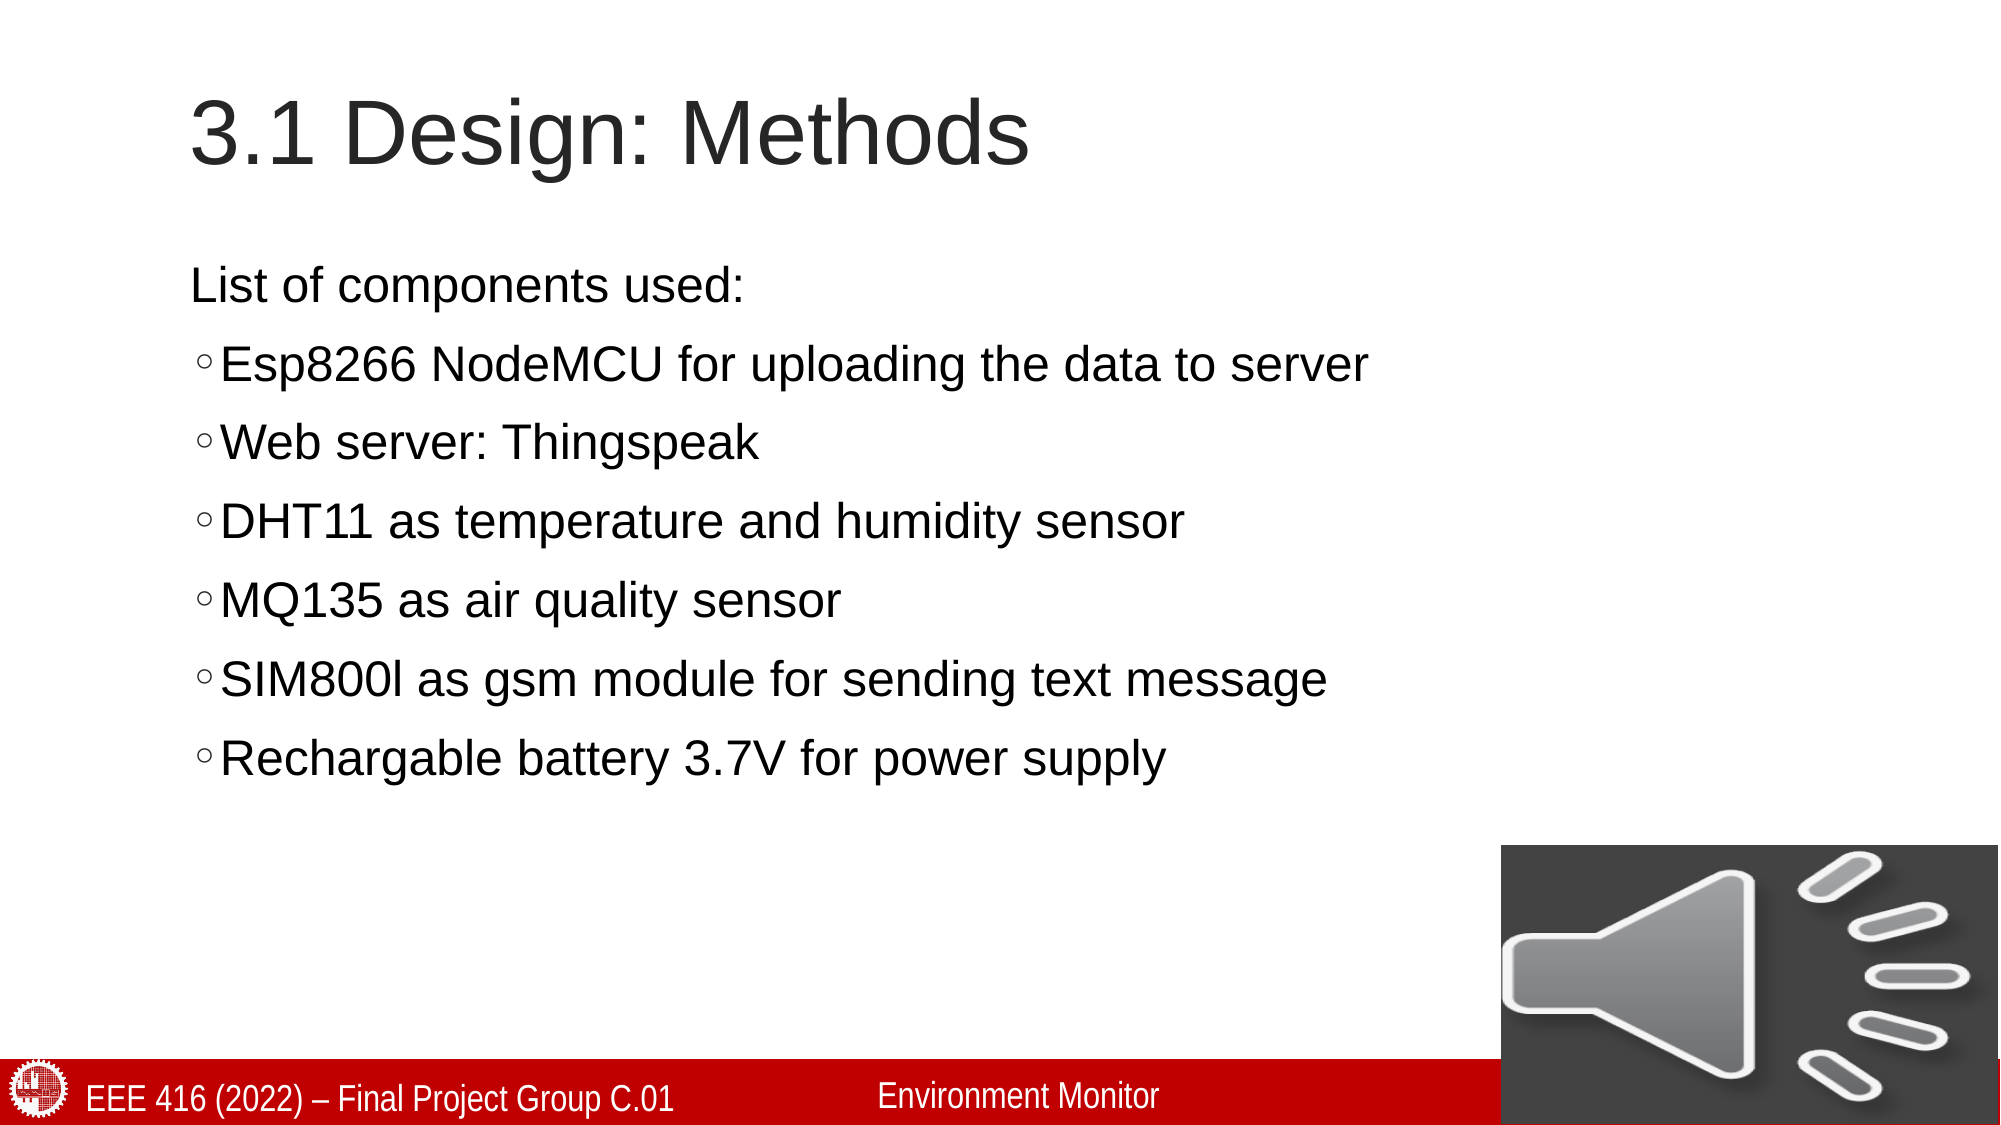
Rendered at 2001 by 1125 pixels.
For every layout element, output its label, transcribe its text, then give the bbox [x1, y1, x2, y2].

list List of components used: Esp8266 NodeMCU for uploading the data to server Web server: Thingspeak DHT11 as temperature and humidity sensor MQ135 as air quality sensor SIM800l as gsm module for sending text message Rechargable battery 3.7V for power supply [174, 245, 1825, 990]
title 3.1 Design: Methods [174, 75, 1825, 195]
slide_number EEE 416 (2022) – Final Project Group C.01 [70, 1066, 862, 1125]
picture [8, 1059, 71, 1118]
footer Environment Monitor [862, 1063, 1494, 1125]
picture [1500, 843, 2000, 1125]
